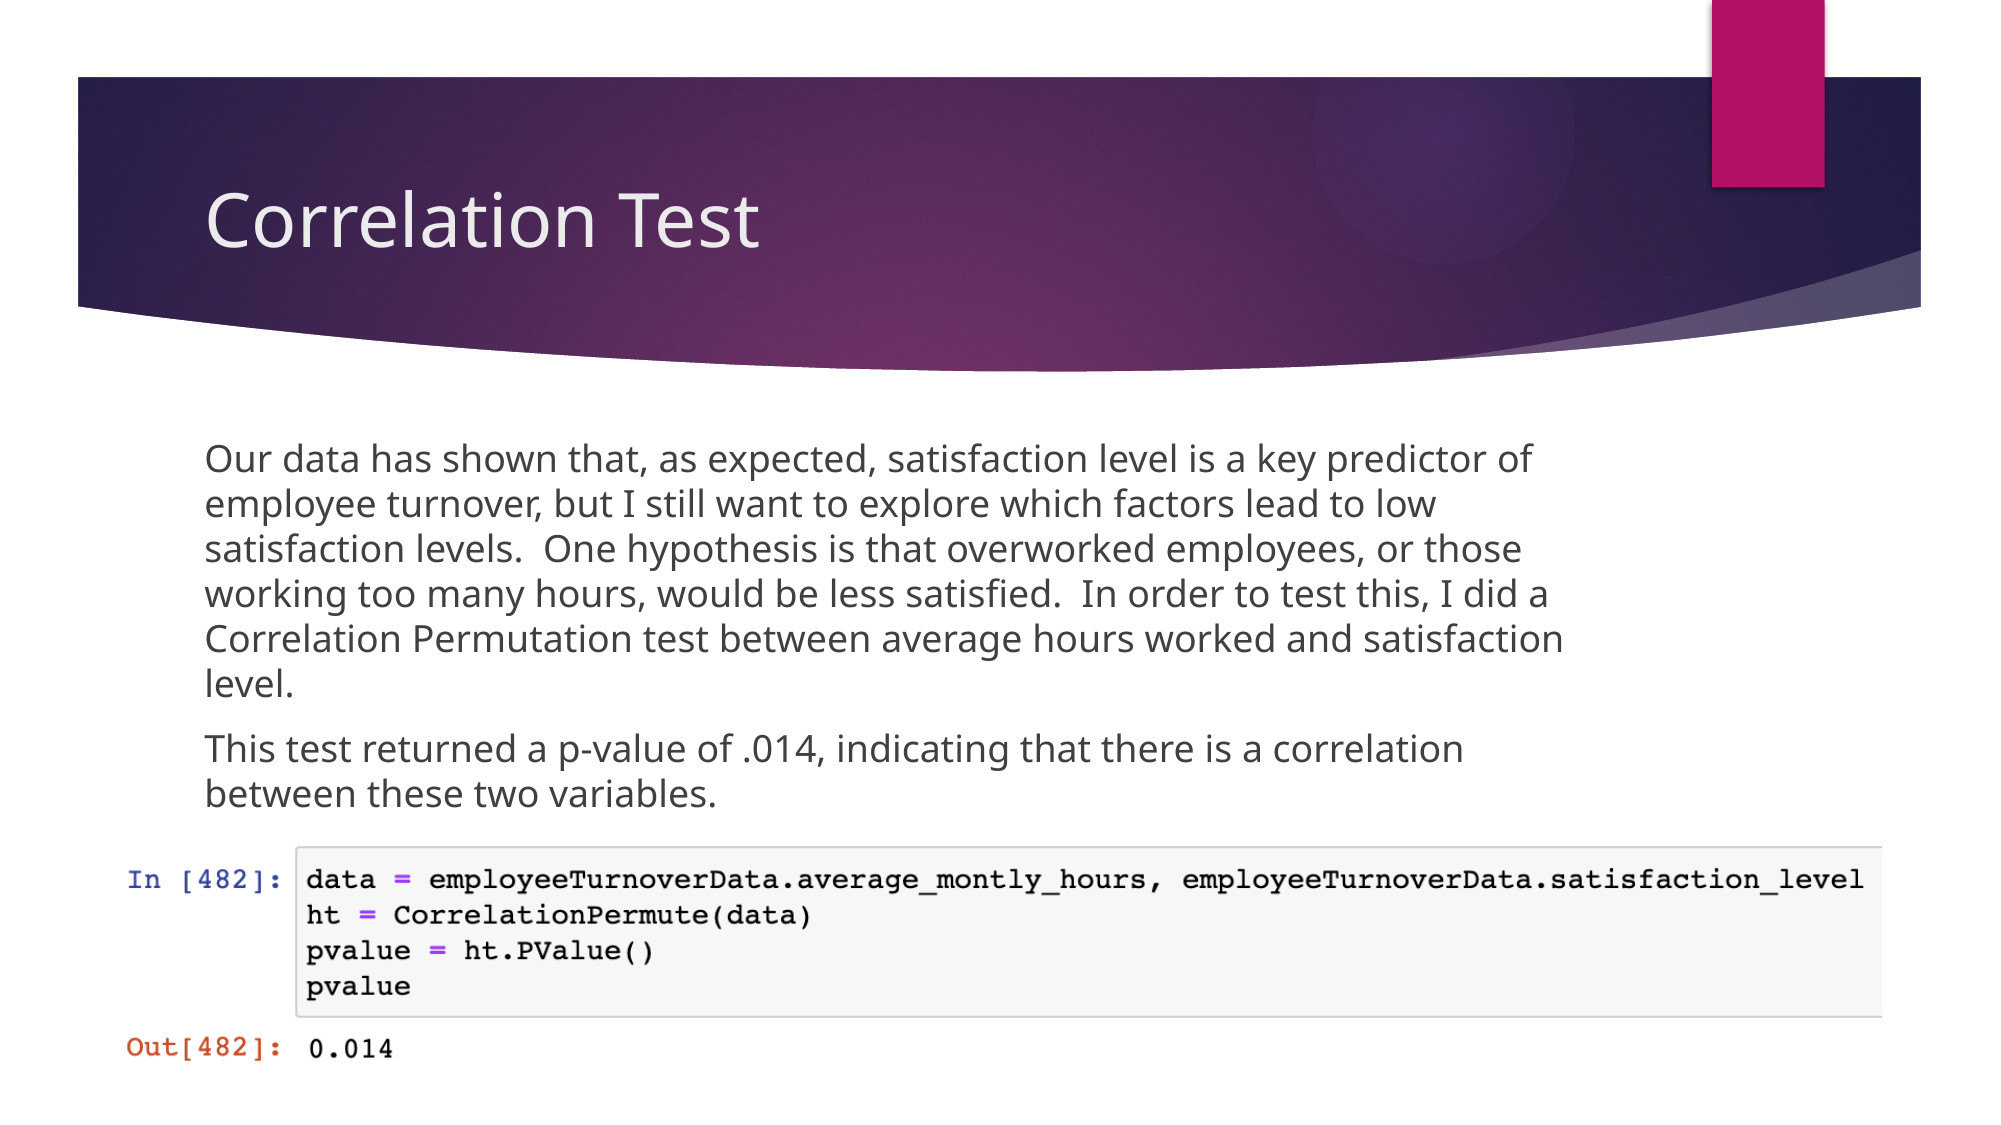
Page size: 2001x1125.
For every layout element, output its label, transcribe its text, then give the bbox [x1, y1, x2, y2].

list Our data has shown that, as expected, satisfaction level is a key predictor of employee turnover, but I still want to explore which factors lead to low satisfaction levels. One hypothesis is that overworked employees, or those working too many hours, would be less satisfied. In order to test this, I did a Correlation Permutation test between average hours worked and satisfaction level. This test returned a p-value of .014, indicating that there is a correlation between these two variables. [189, 427, 1638, 829]
picture [118, 842, 1882, 1089]
title Correlation Test [189, 159, 1627, 276]
